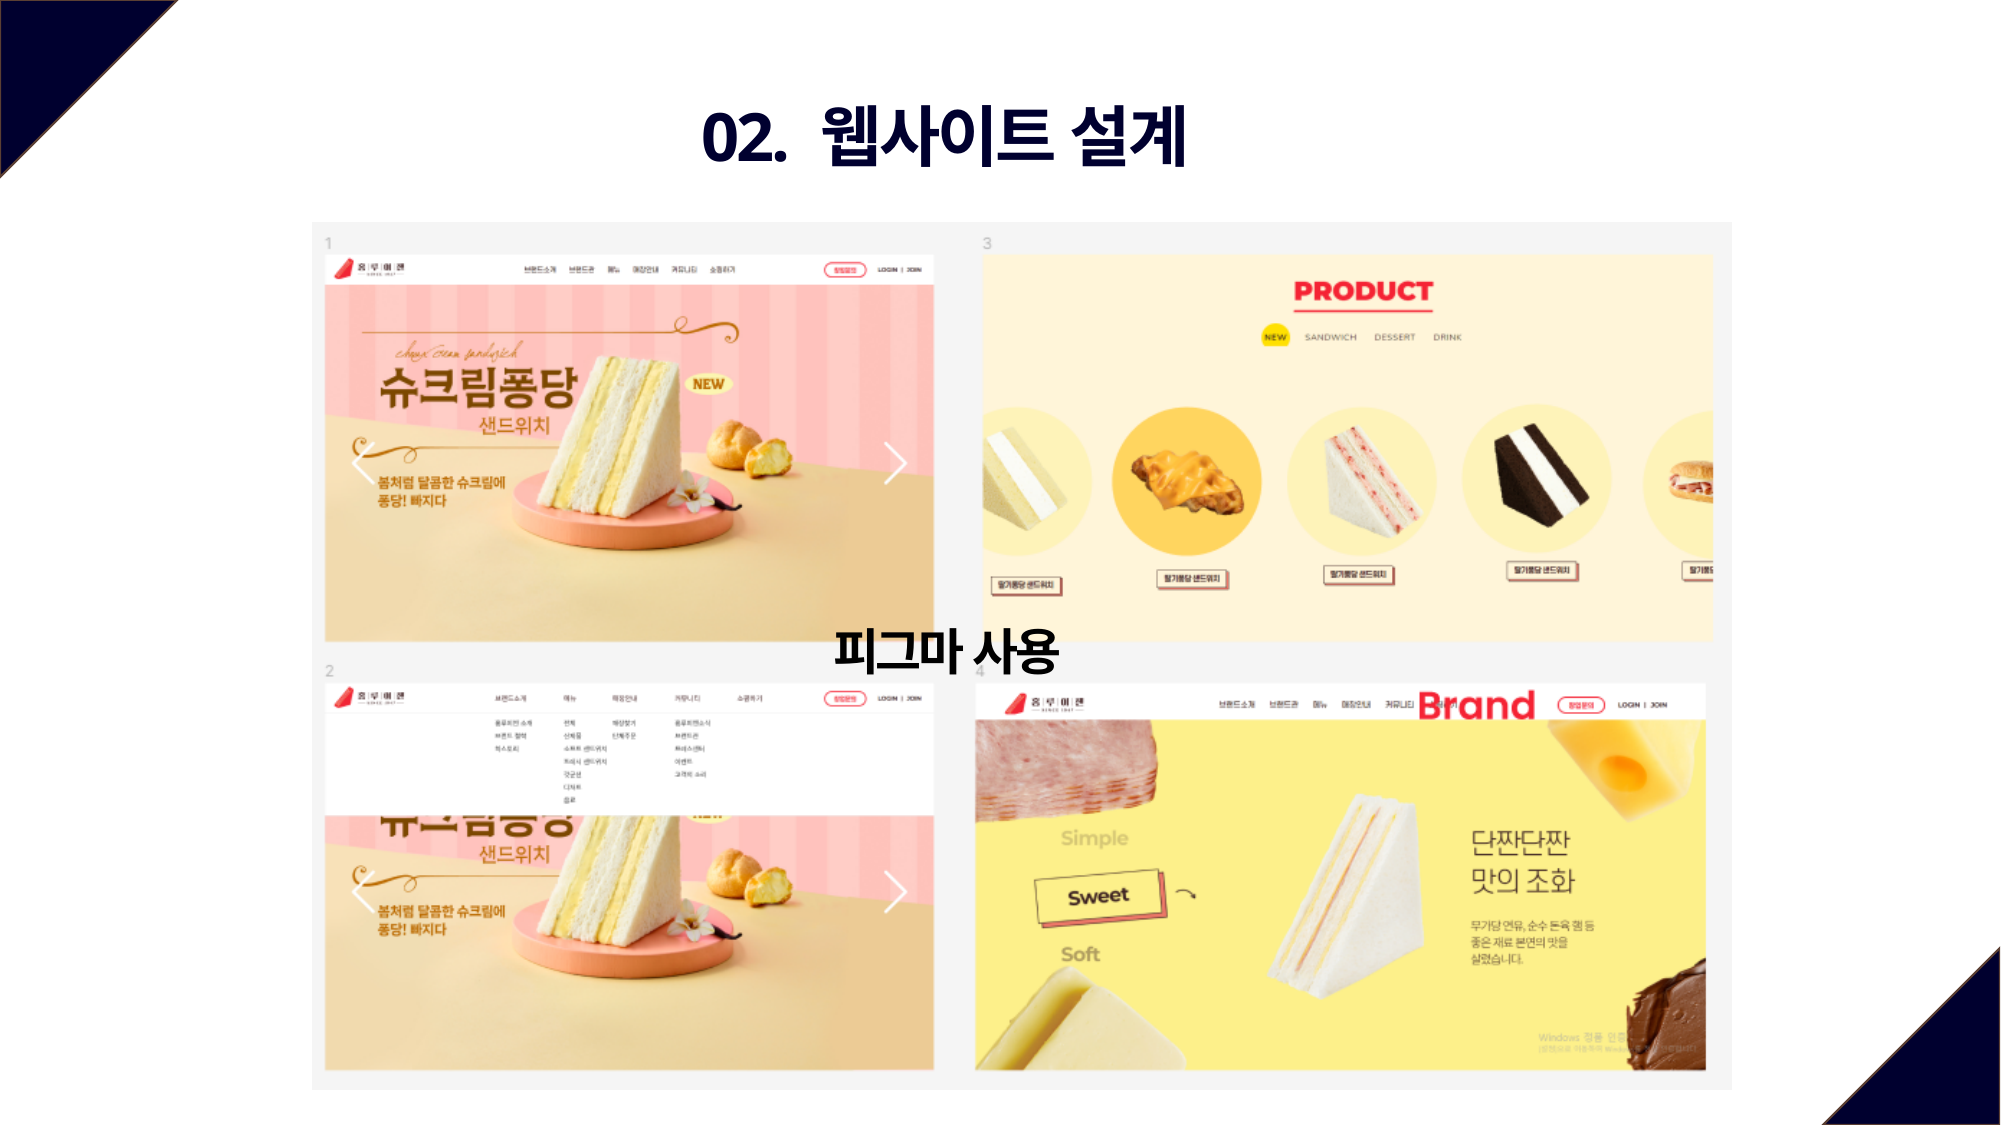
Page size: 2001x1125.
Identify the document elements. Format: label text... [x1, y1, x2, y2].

picture [312, 222, 1732, 1090]
text_box 02. 웹사이트 설계 [599, 87, 1292, 183]
